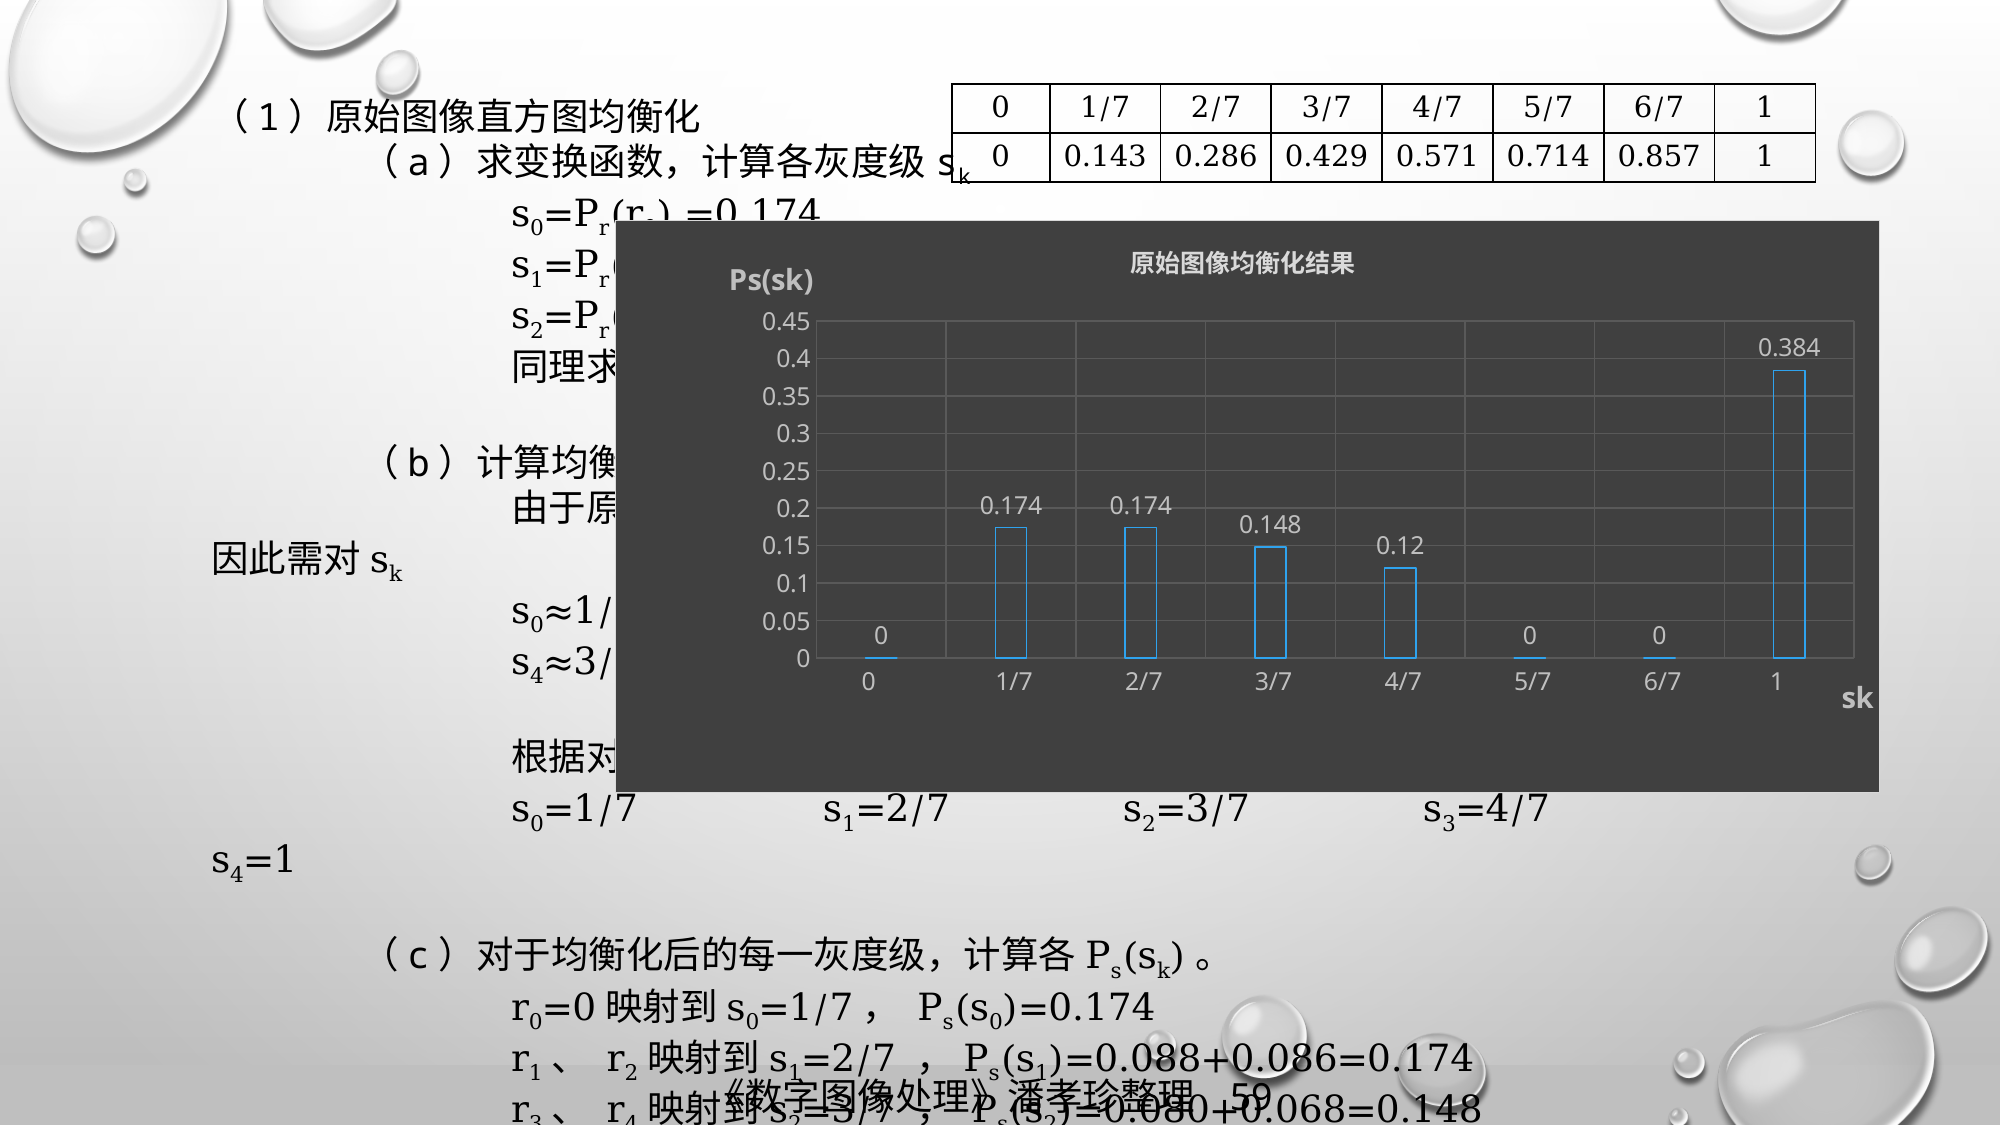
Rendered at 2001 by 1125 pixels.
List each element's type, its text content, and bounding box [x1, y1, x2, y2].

table_header 0 [953, 85, 1049, 132]
table_header 6/7 [1605, 85, 1714, 132]
table_cell 0 [953, 134, 1049, 181]
table_header 5/7 [1494, 85, 1603, 132]
text_box （1）原始图像直方图均衡化 （a）求变换函数，计算各灰度级sk s0=Pr(r0) =0.174 s1=Pr(r0) +Pr(r1) =0.174+0.088=0.262 s2=Pr(r0) +Pr(r1) +Pr(r2) =0.174+0.088+0.086=0.348 同理求出：s3=0.428, s4=0.496, s5=0.554, s6=0.616, s7=1 （b）计算均衡化之后的灰度级 由于原图像的灰度级只有8级，变换之后的sk只能选择最接近的一个灰度级，因此需对sk 进行舍入处理。 s0≈1/7 s1≈2/7 s2≈2/7 s3≈3/7 s4≈3/7 s5≈4/7 s6≈4/7 s7=1 根据对sk的舍入结果，均衡化后的灰度级有5级，分别是： s0=1/7 s1=2/7 s2=3/7 s3=4/7 s4=1 （c）对于均衡化后的每一灰度级，计算各Ps(sk)。 r0=0映射到s0=1/7， Ps(s0)=0.174 r1、 r2映射到s1=2/7 ，Ps(s1)=0.088+0.086=0.174 r3、 r4映射到s2=3/7 ， Ps(s2)=0.080+0.068=0.148 r5、 r6映射到s3=4/7 ， Ps(s3)=0.058+0.062=0.12 r7映射到s4=1 ，Ps(s4)=0.384 [196, 85, 1816, 1125]
table_header 3/7 [1272, 85, 1381, 132]
table_header 1/7 [1051, 85, 1160, 132]
table_header 4/7 [1383, 85, 1492, 132]
table_cell 0.857 [1605, 134, 1714, 181]
table_cell 0.286 [1161, 134, 1270, 181]
chart [614, 219, 1881, 794]
picture [0, 0, 2000, 1125]
table_cell 0.571 [1383, 134, 1492, 181]
table_cell 0.714 [1494, 134, 1603, 181]
table_header 2/7 [1161, 85, 1270, 132]
table_header 1 [1715, 85, 1815, 132]
table_cell 0.143 [1051, 134, 1160, 181]
table_cell 1 [1715, 134, 1815, 181]
table_cell 0.429 [1272, 134, 1381, 181]
